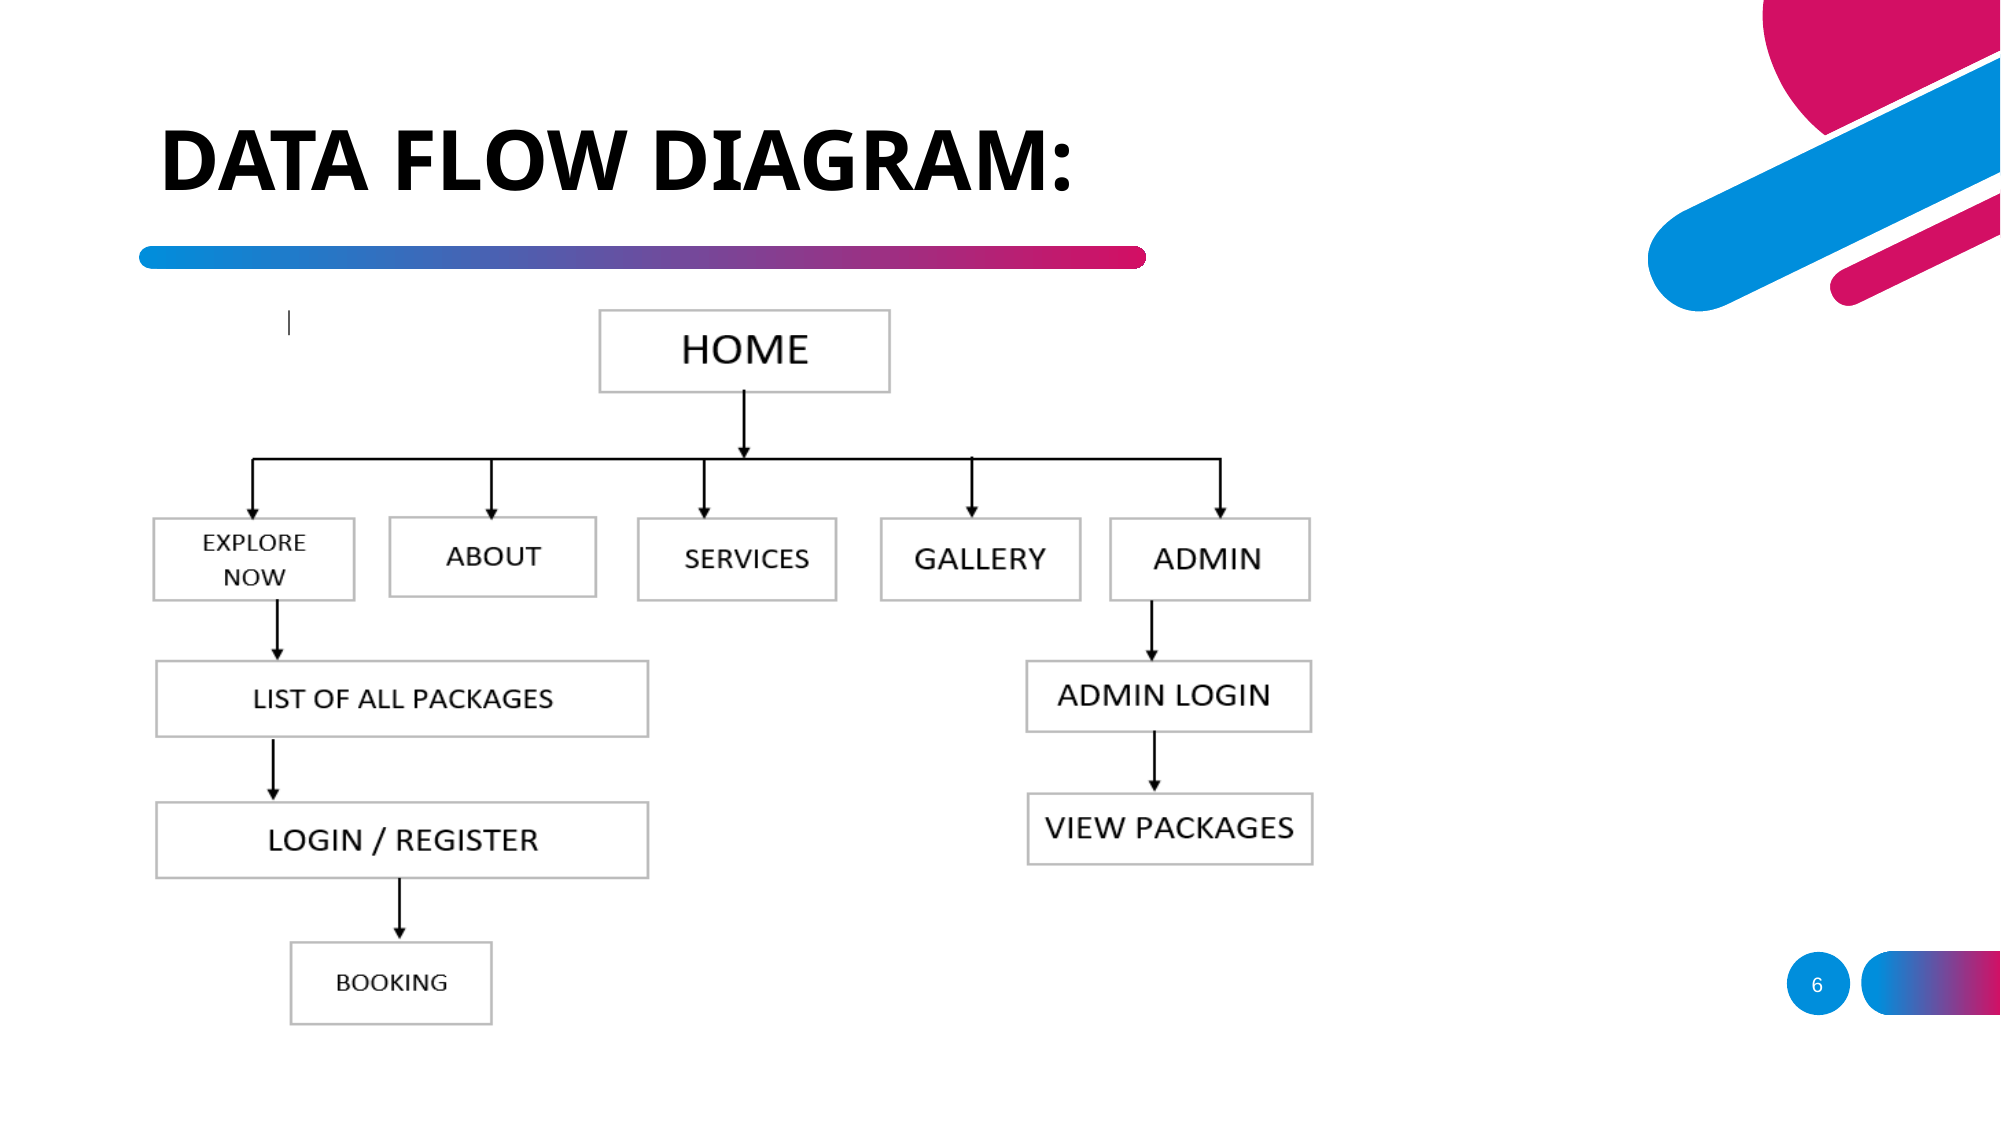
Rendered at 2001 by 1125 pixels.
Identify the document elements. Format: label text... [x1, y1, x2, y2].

slide_number 6 [1772, 954, 1863, 1015]
title DATA FLOW DIAGRAM: [143, 86, 1628, 242]
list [143, 277, 1329, 1060]
